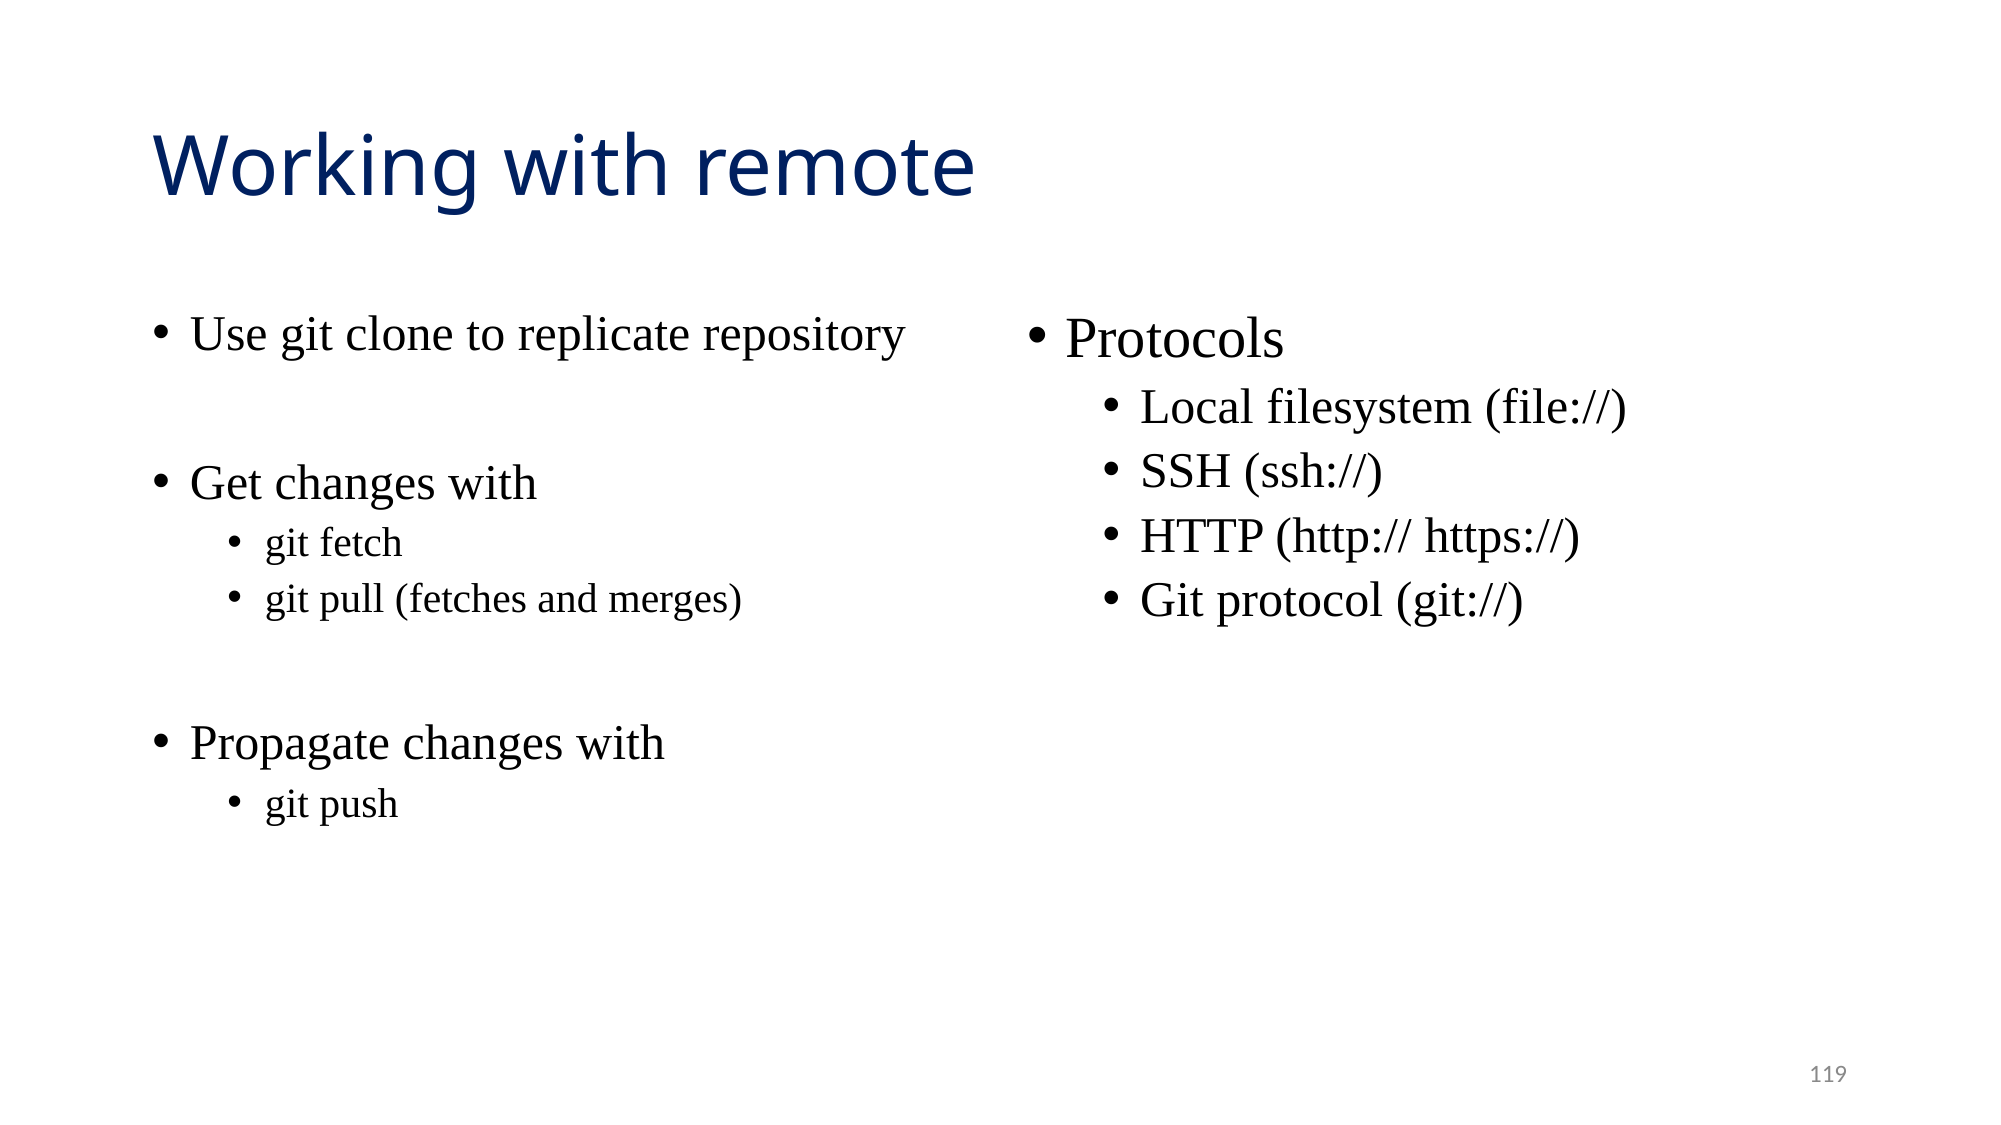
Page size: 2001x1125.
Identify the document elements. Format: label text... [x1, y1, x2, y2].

slide_number 119 [1412, 1042, 1863, 1103]
title Working with remote [137, 59, 1863, 278]
list Use git clone to replicate repository Get changes with git fetch git pull (fetches and merges) Propagate changes with git push [137, 299, 988, 1014]
list Protocols Local filesystem (file://) SSH (ssh://) HTTP (http:// https://) Git protocol (git://) [1012, 299, 1863, 1014]
